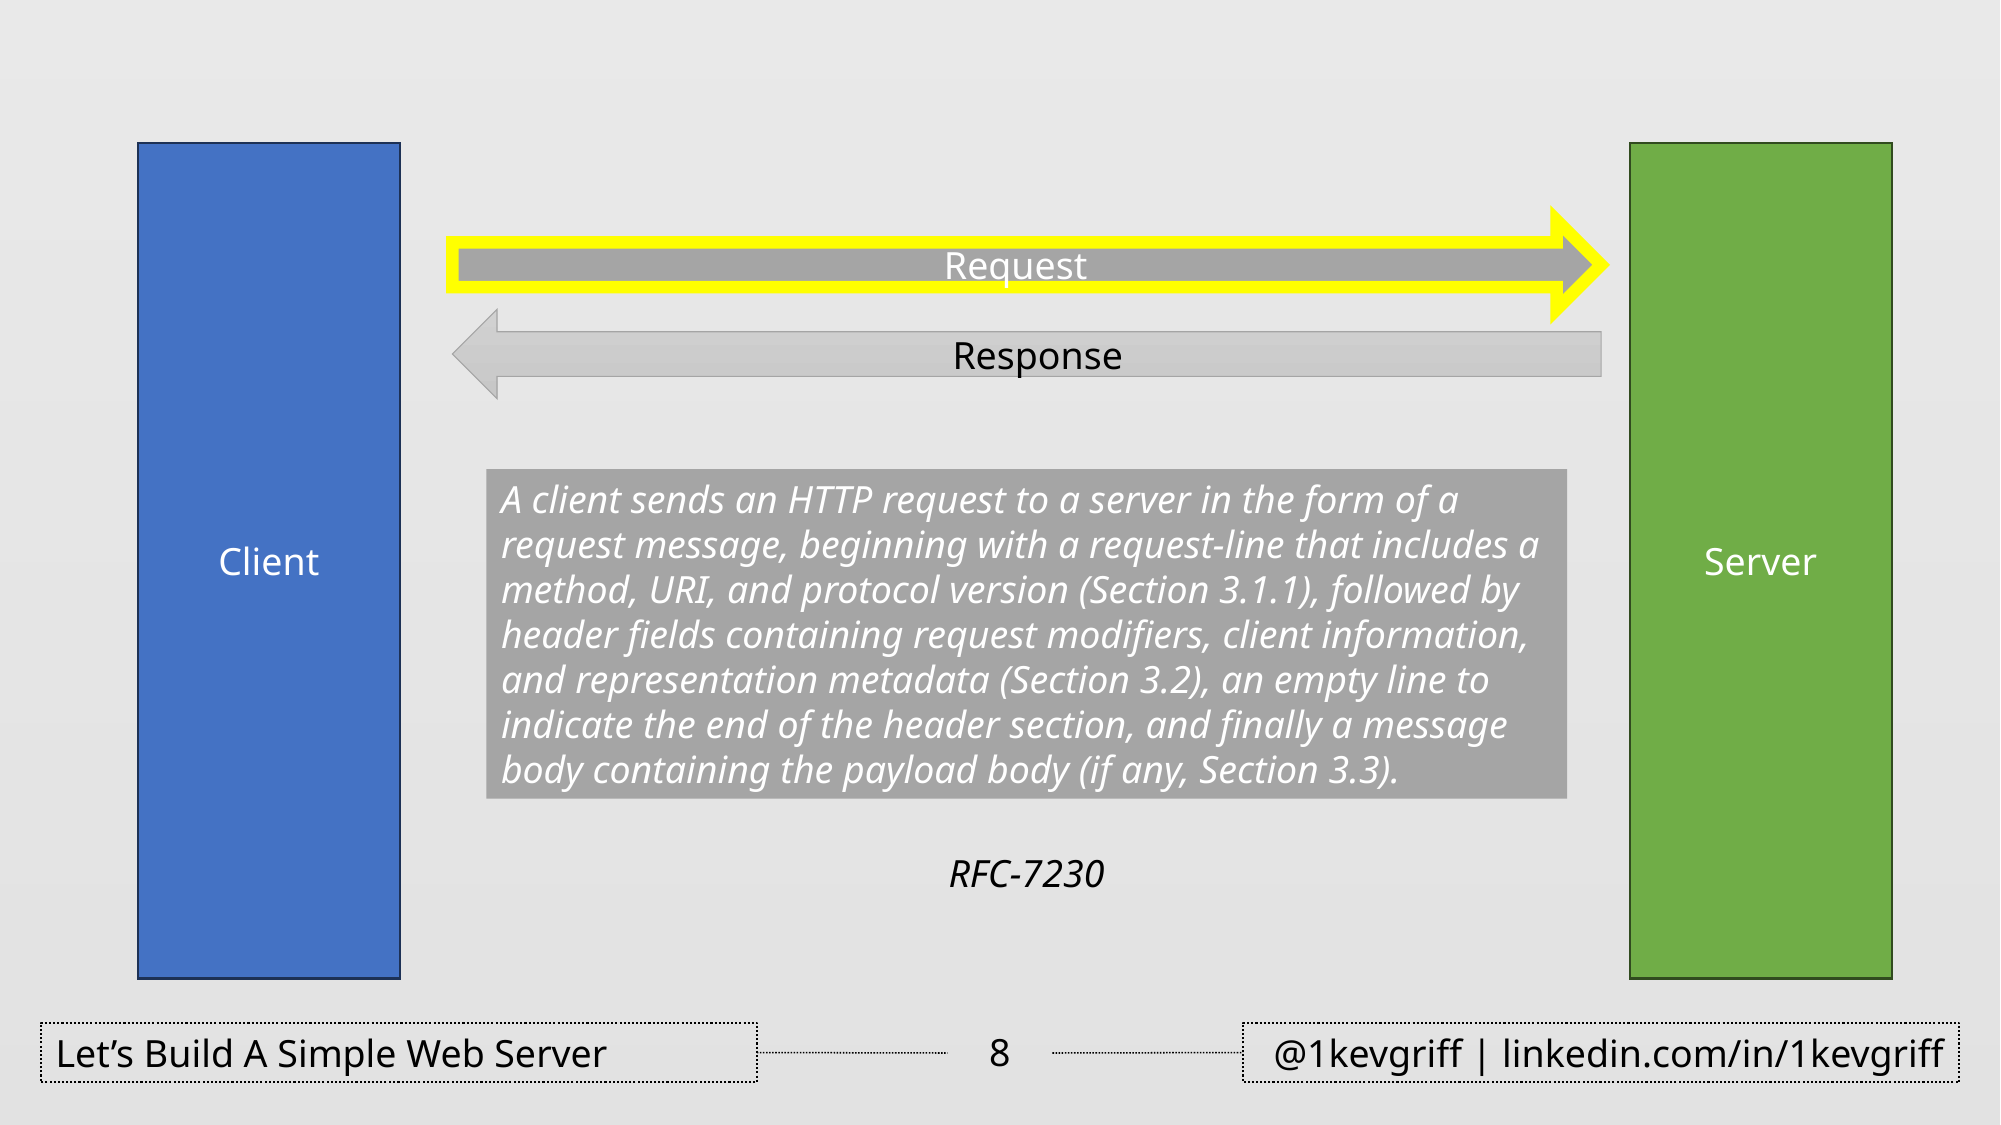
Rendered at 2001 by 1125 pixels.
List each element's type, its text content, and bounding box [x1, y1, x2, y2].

text_box Request [451, 217, 1603, 312]
text_box RFC-7230 [486, 842, 1568, 902]
text_box Response [451, 308, 1602, 401]
text_box A client sends an HTTP request to a server in the form of a request message, beginning with a request-line that includes a method, URI, and protocol version (Section 3.1.1), followed by header fields containing request modifiers, client information, and representation metadata (Section 3.2), an empty line to indicate the end of the header section, and finally a message body containing the payload body (if any, Section 3.3). [486, 469, 1568, 799]
text_box Client [137, 142, 401, 980]
text_box 8 [954, 1021, 1046, 1087]
text_box Server [1629, 142, 1893, 980]
